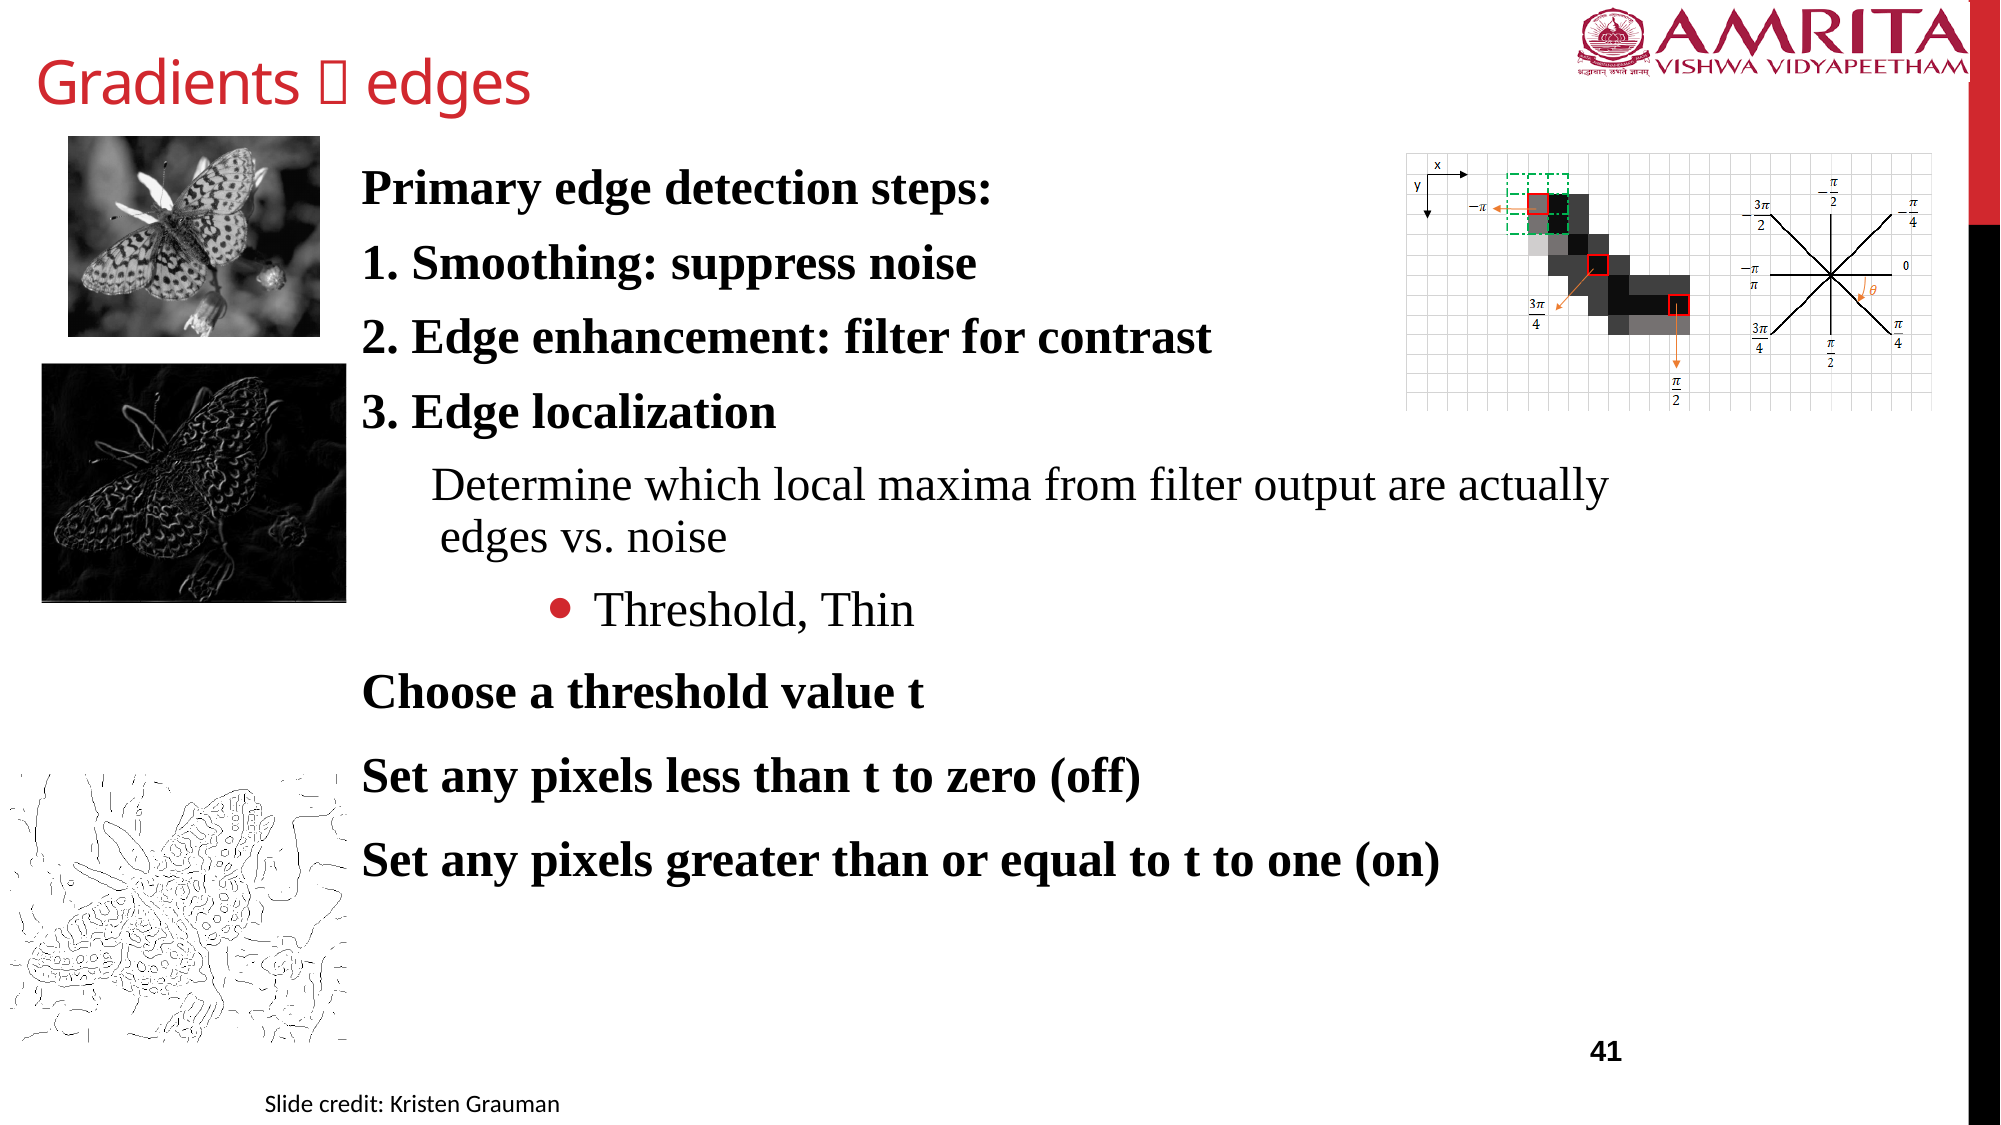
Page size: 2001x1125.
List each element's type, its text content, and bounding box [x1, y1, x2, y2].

picture [68, 135, 320, 337]
title Gradients  edges [20, 24, 1388, 137]
slide_number 41 [1325, 1025, 1638, 1100]
text_box Slide credit: Kristen Grauman [249, 1079, 663, 1125]
picture [40, 362, 347, 603]
picture [1575, 2, 1970, 82]
list Primary edge detection steps: 1. Smoothing: suppress noise 2. Edge enhancement: filter for contrast 3. Edge localization Determine which local maxima from filter output are actually edges vs. noise Threshold, Thin Choose a threshold value t Set any pixels less than t to zero (off) Set any pixels greater than or equal to t to one (on) [346, 153, 1697, 897]
picture [1405, 153, 1932, 412]
picture [9, 773, 347, 1044]
